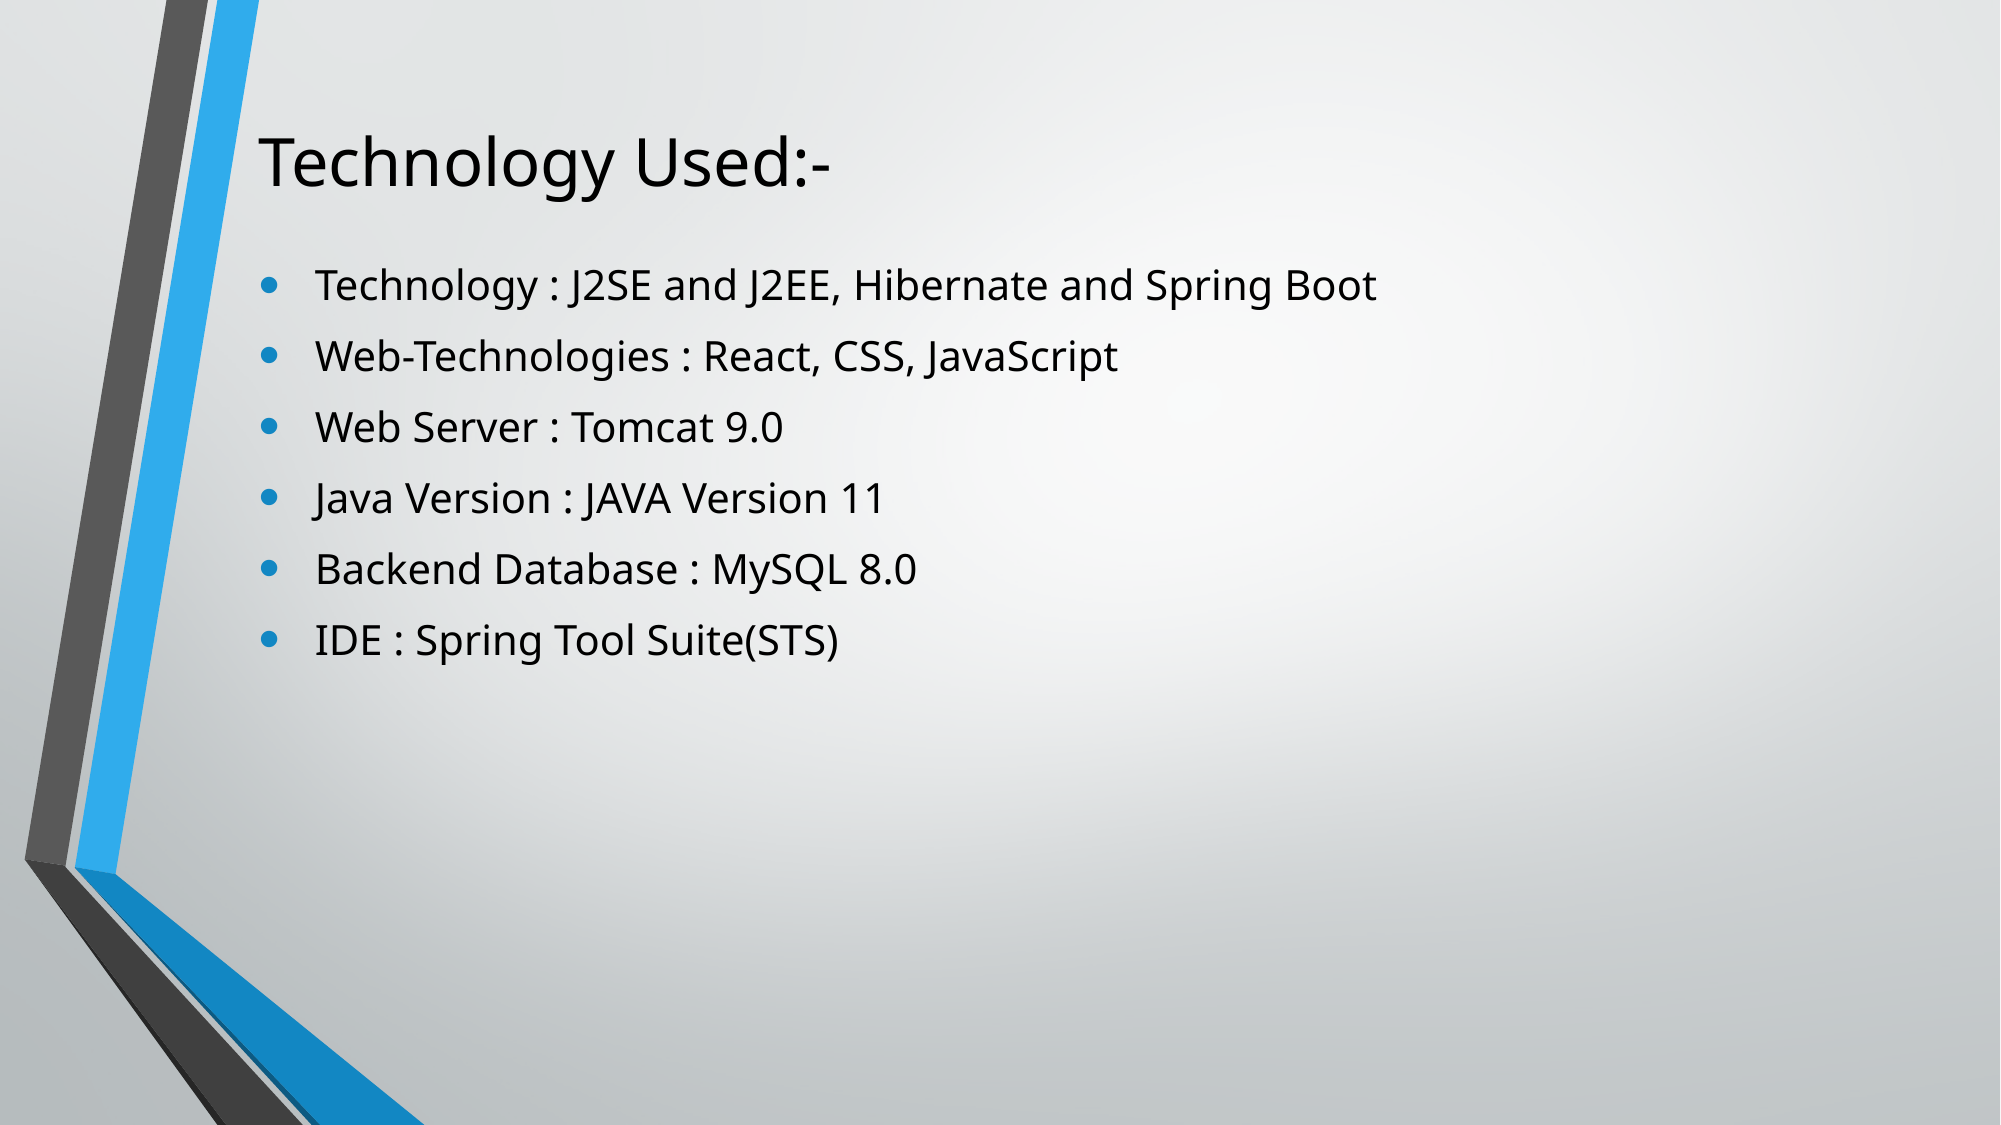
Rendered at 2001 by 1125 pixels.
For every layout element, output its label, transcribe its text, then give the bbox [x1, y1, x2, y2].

title Technology Used:- [243, 112, 1887, 251]
list Technology : J2SE and J2EE, Hibernate and Spring Boot Web-Technologies : React, CSS, JavaScript Web Server : Tomcat 9.0 Java Version : JAVA Version 11 Backend Database : MySQL 8.0 IDE : Spring Tool Suite(STS) [243, 251, 1887, 950]
